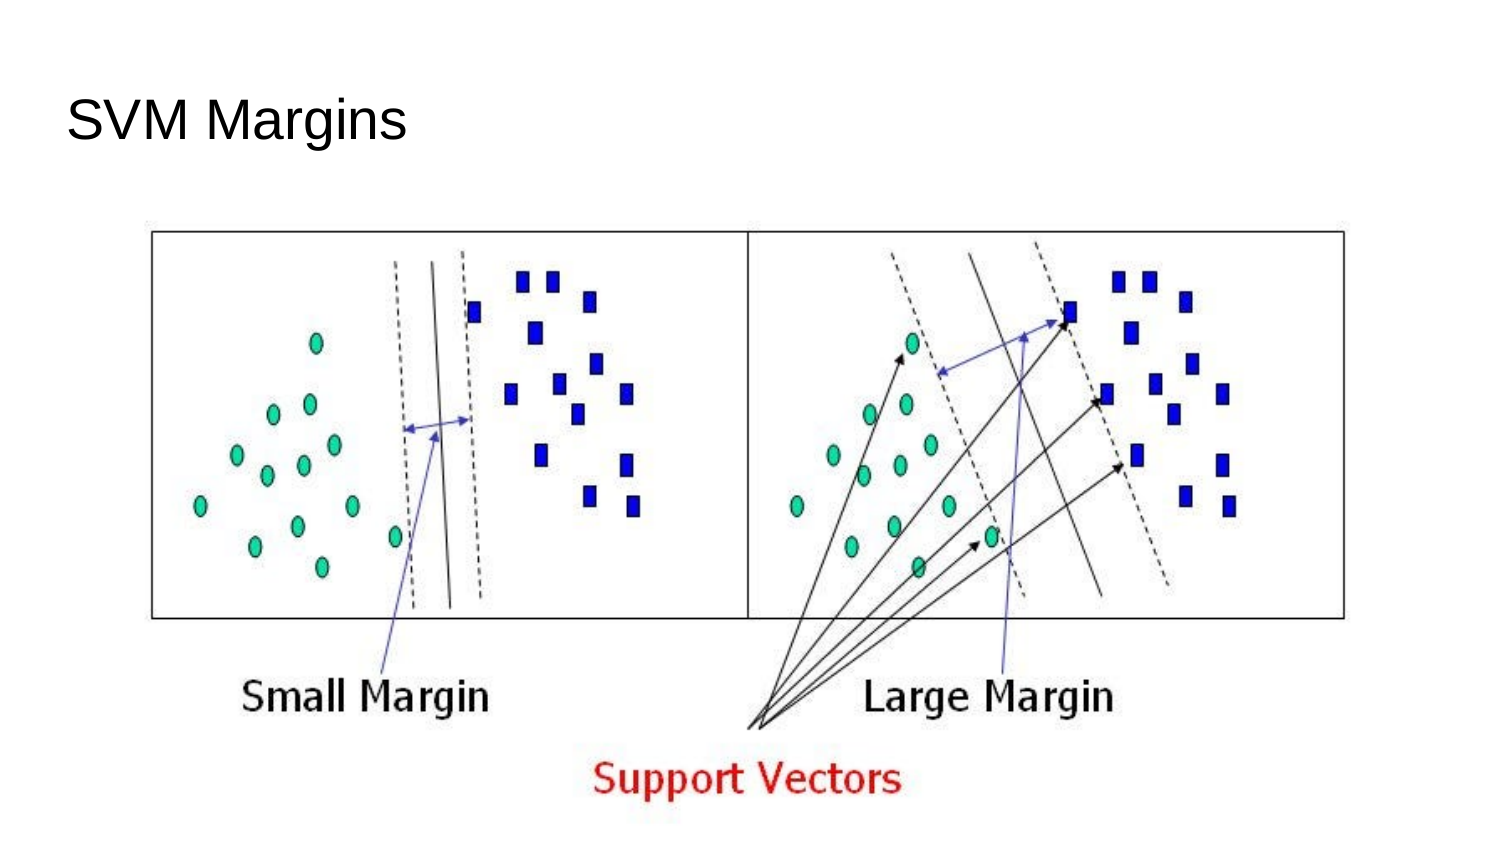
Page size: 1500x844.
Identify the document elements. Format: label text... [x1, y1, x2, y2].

picture [118, 181, 1382, 835]
title SVM Margins [51, 72, 1449, 167]
